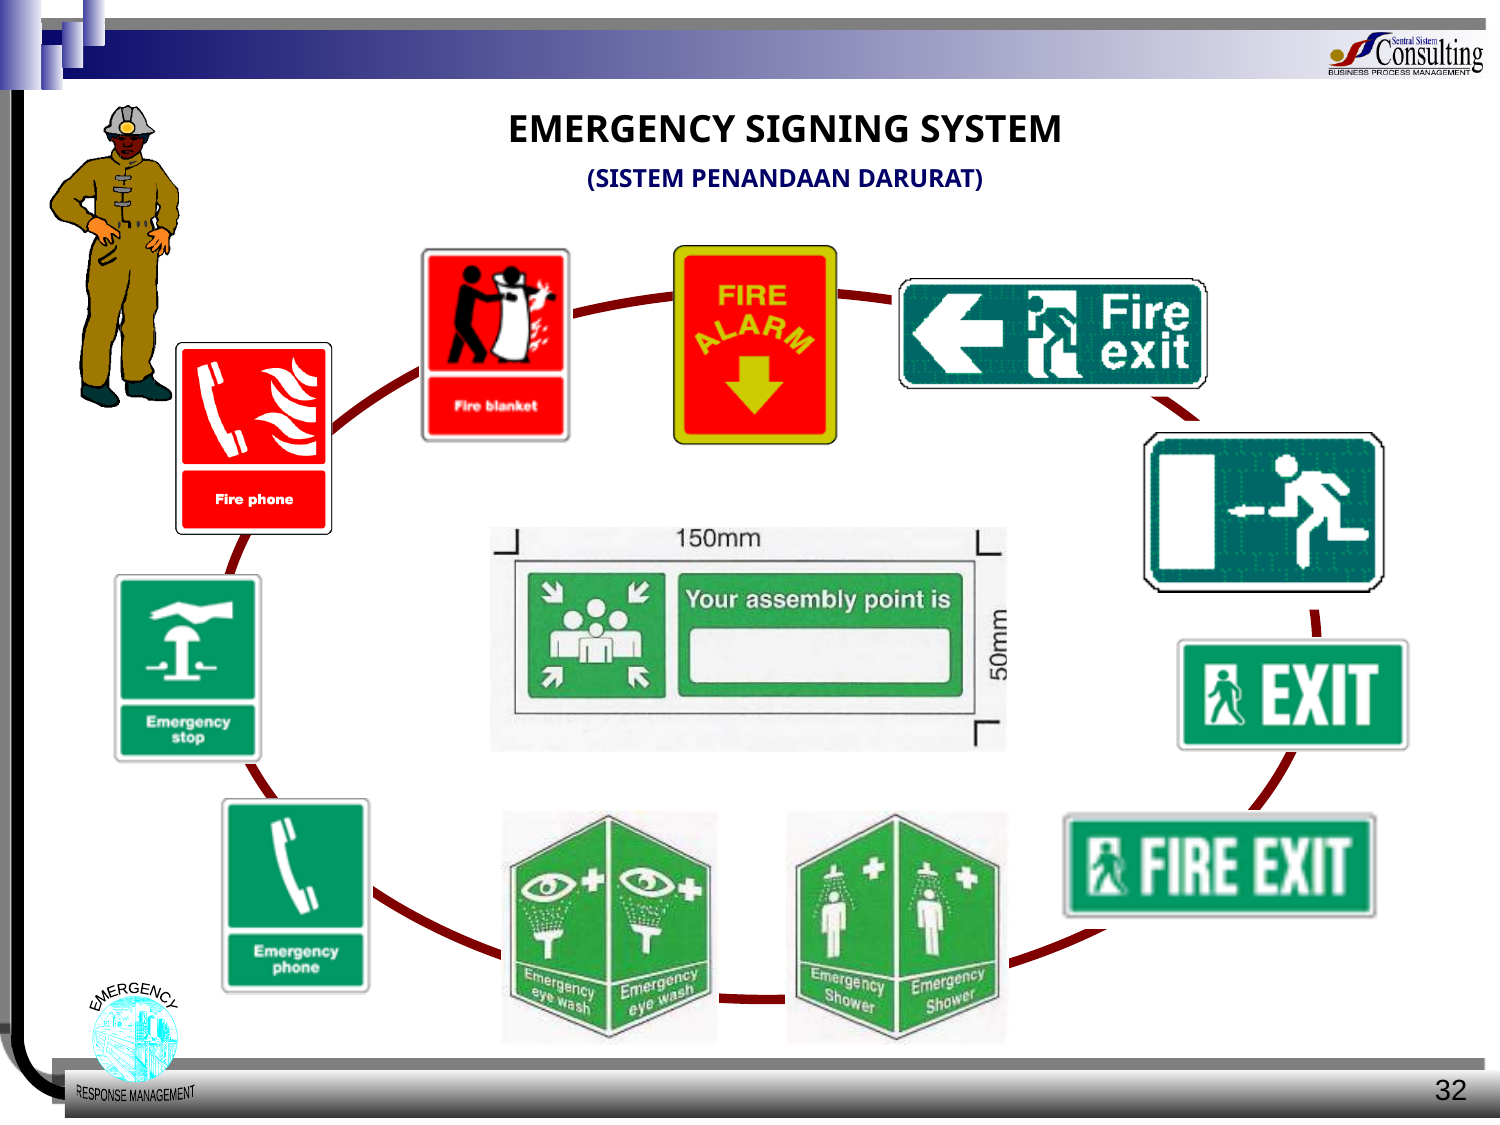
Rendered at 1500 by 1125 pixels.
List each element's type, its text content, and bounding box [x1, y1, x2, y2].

picture [1174, 637, 1412, 752]
picture [666, 231, 845, 454]
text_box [891, 266, 1312, 420]
picture [785, 810, 1010, 1046]
picture [489, 526, 1007, 753]
picture [419, 243, 574, 445]
text_box EMERGENCY SIGNING SYSTEM (SISTEM PENANDAAN DARURAT) [407, 103, 1164, 194]
picture [1328, 30, 1483, 75]
slide_number 32 [1131, 1063, 1483, 1125]
picture [111, 573, 266, 764]
picture [1056, 810, 1388, 930]
picture [218, 798, 373, 996]
picture [45, 101, 337, 539]
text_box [1115, 420, 1388, 610]
picture [501, 810, 720, 1046]
text_box [230, 294, 1317, 1000]
